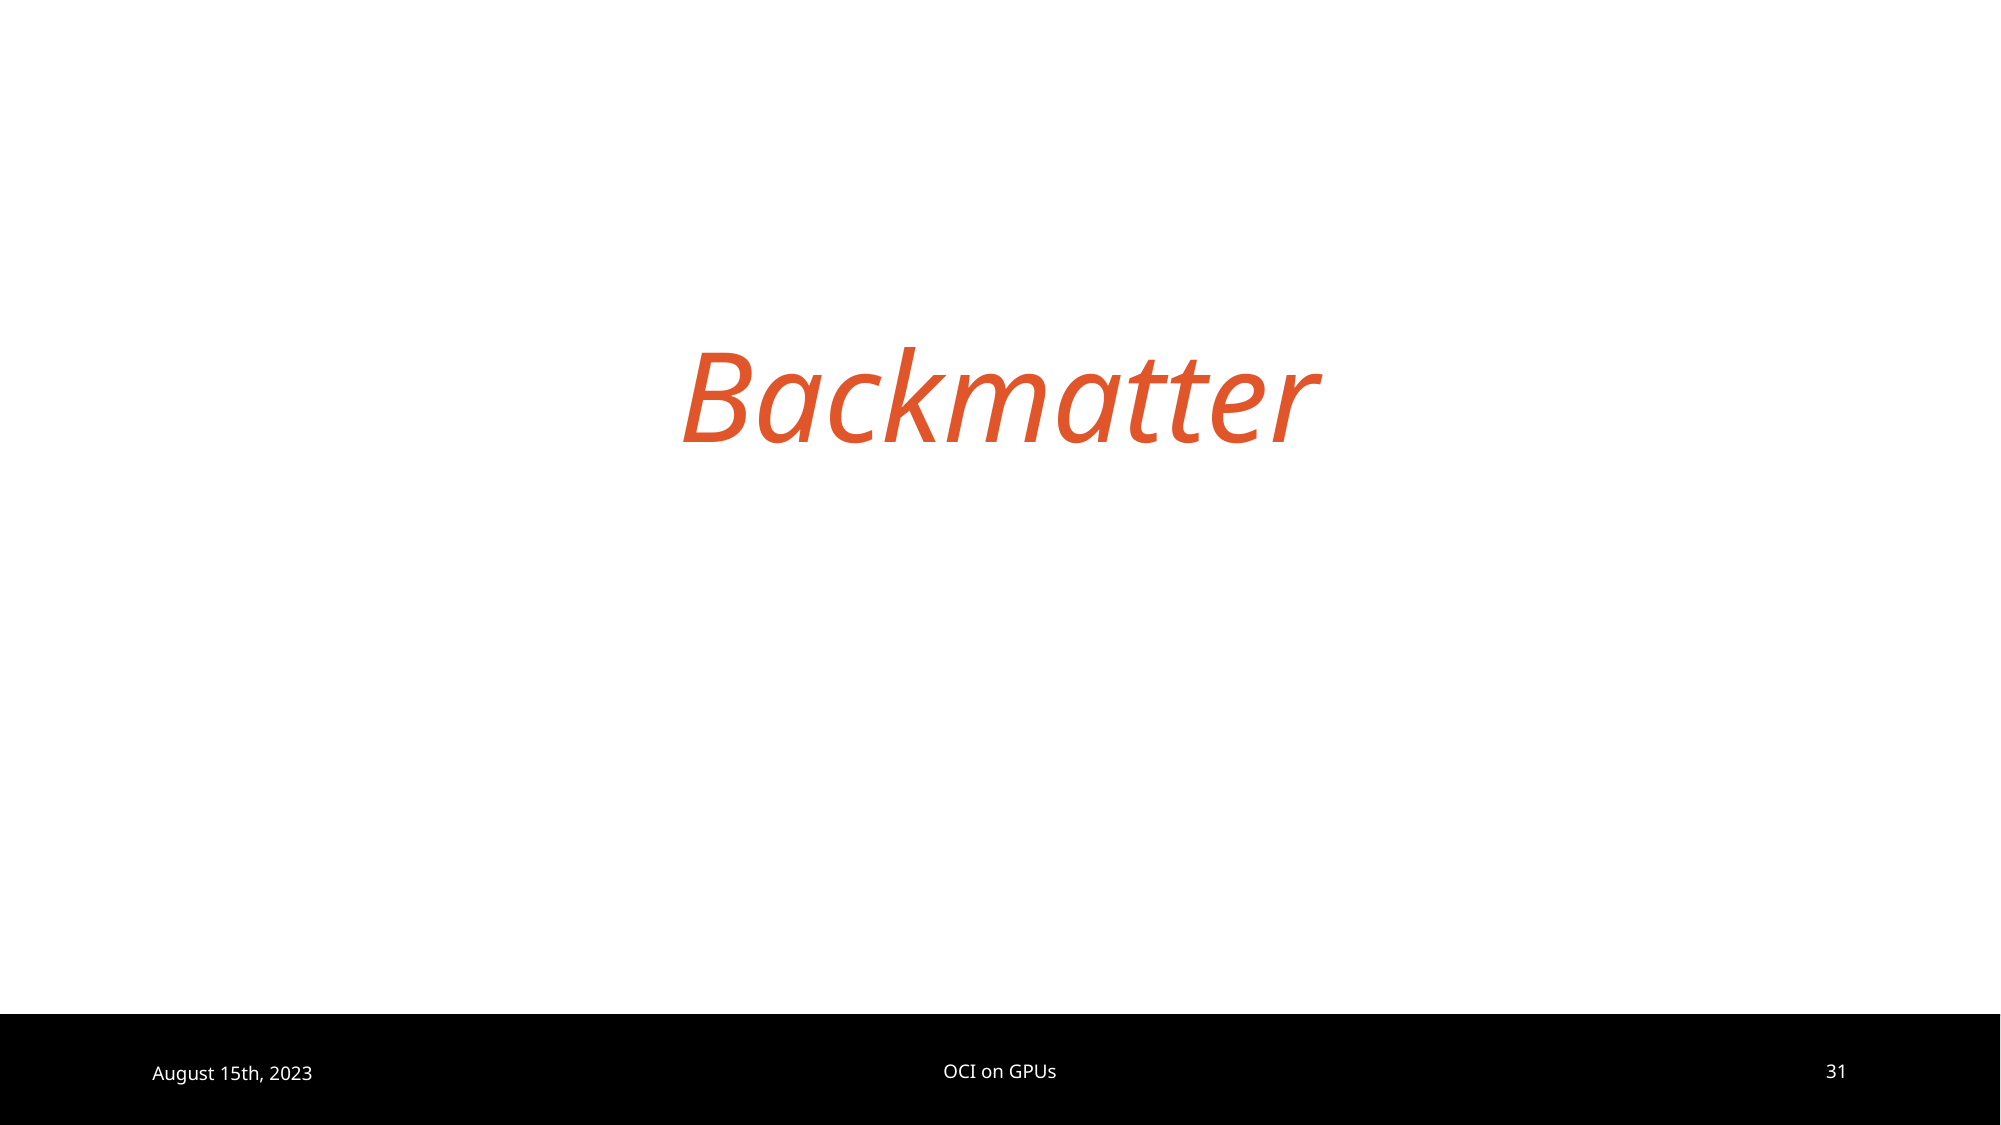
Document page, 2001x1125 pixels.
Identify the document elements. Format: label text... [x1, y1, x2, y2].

title Backmatter [136, 55, 1862, 749]
footer OCI on GPUs [662, 1042, 1338, 1103]
slide_number 31 [1412, 1042, 1863, 1103]
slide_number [137, 1042, 588, 1103]
